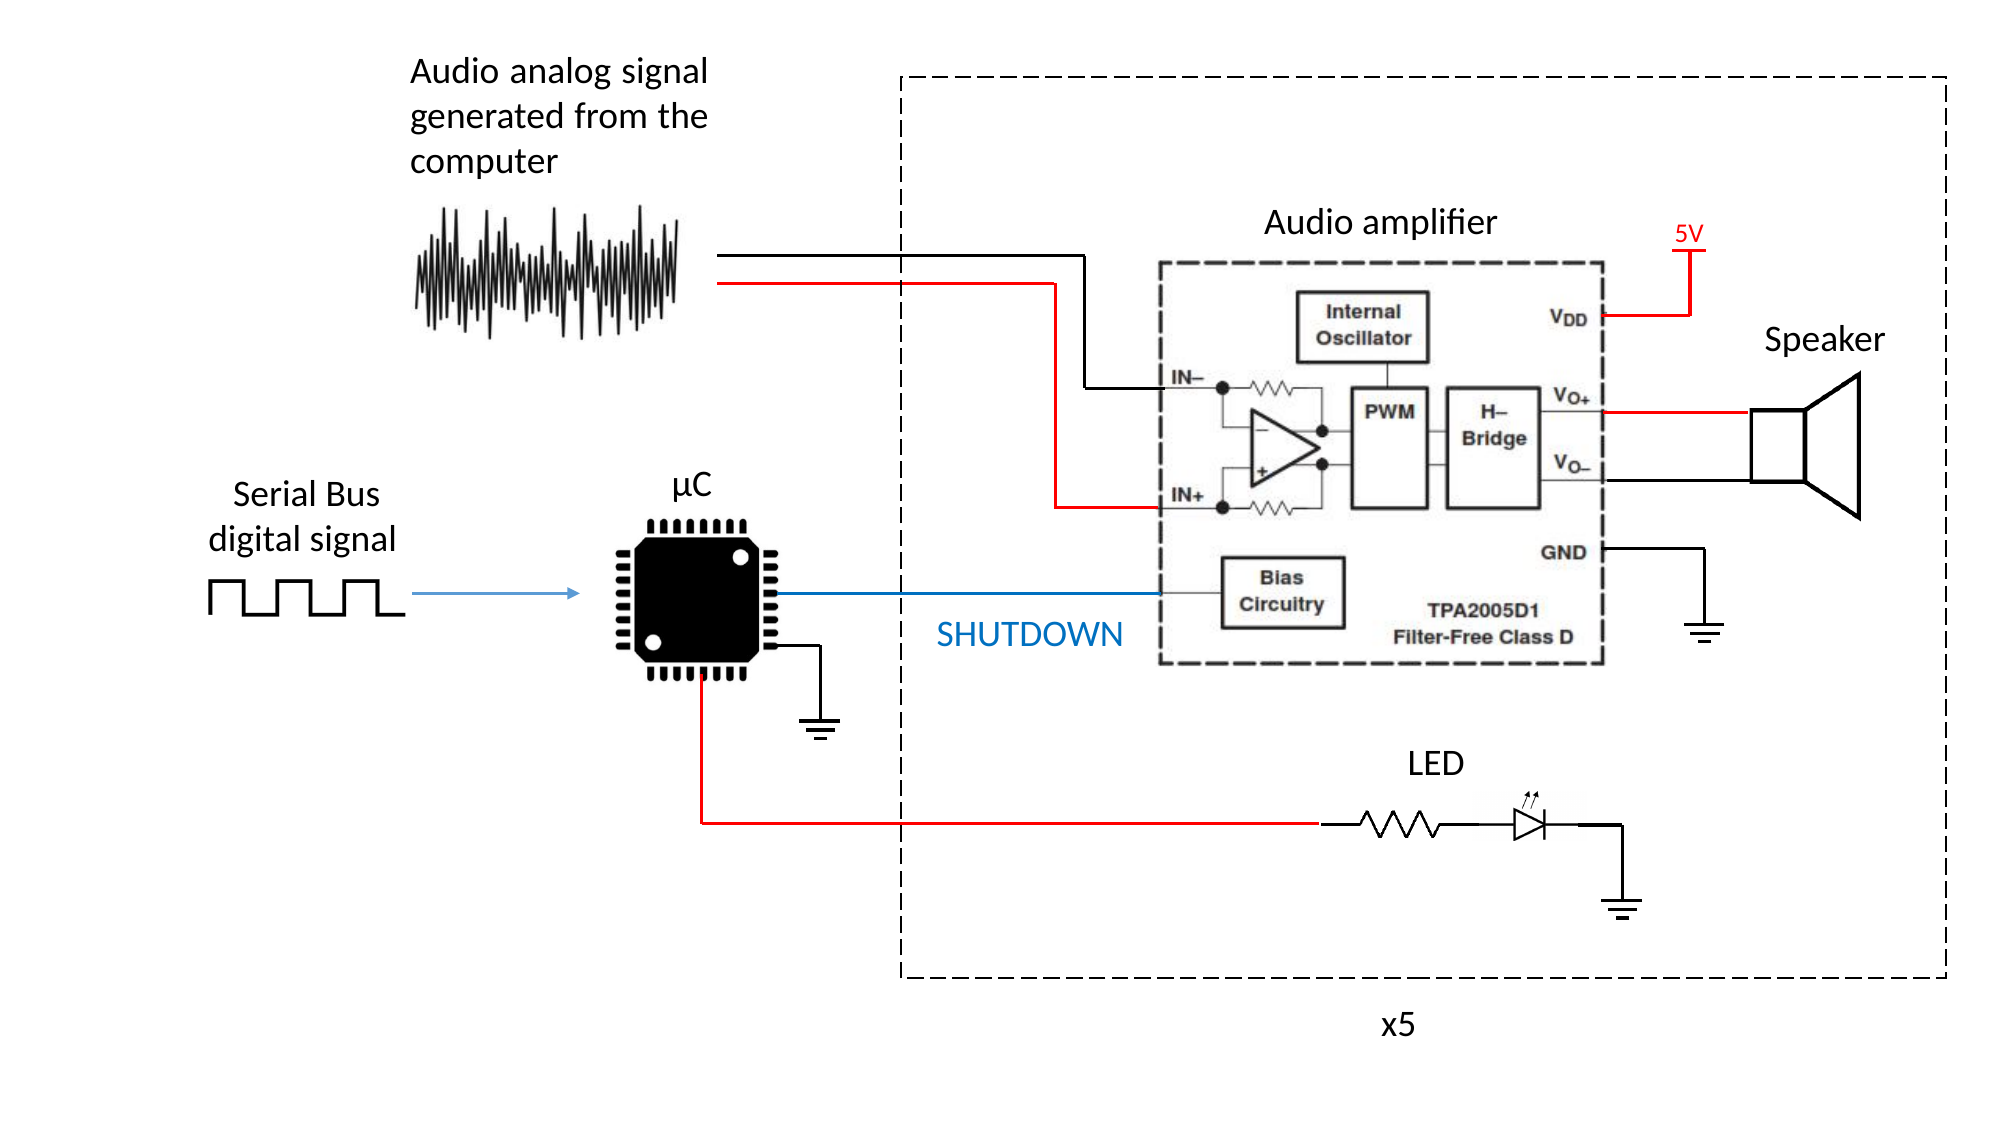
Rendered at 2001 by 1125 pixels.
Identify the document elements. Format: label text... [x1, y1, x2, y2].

picture [603, 498, 794, 704]
text_box x5 [1255, 990, 1542, 1052]
picture [395, 185, 699, 348]
text_box Serial Bus digital signal [180, 461, 434, 567]
text_box Audio analog signal generated from the computer [394, 38, 725, 189]
picture [1749, 370, 1863, 522]
picture [208, 576, 406, 619]
picture [1312, 791, 1587, 846]
text_box µC [636, 451, 748, 498]
text_box [900, 76, 1947, 979]
picture [1155, 256, 1608, 667]
